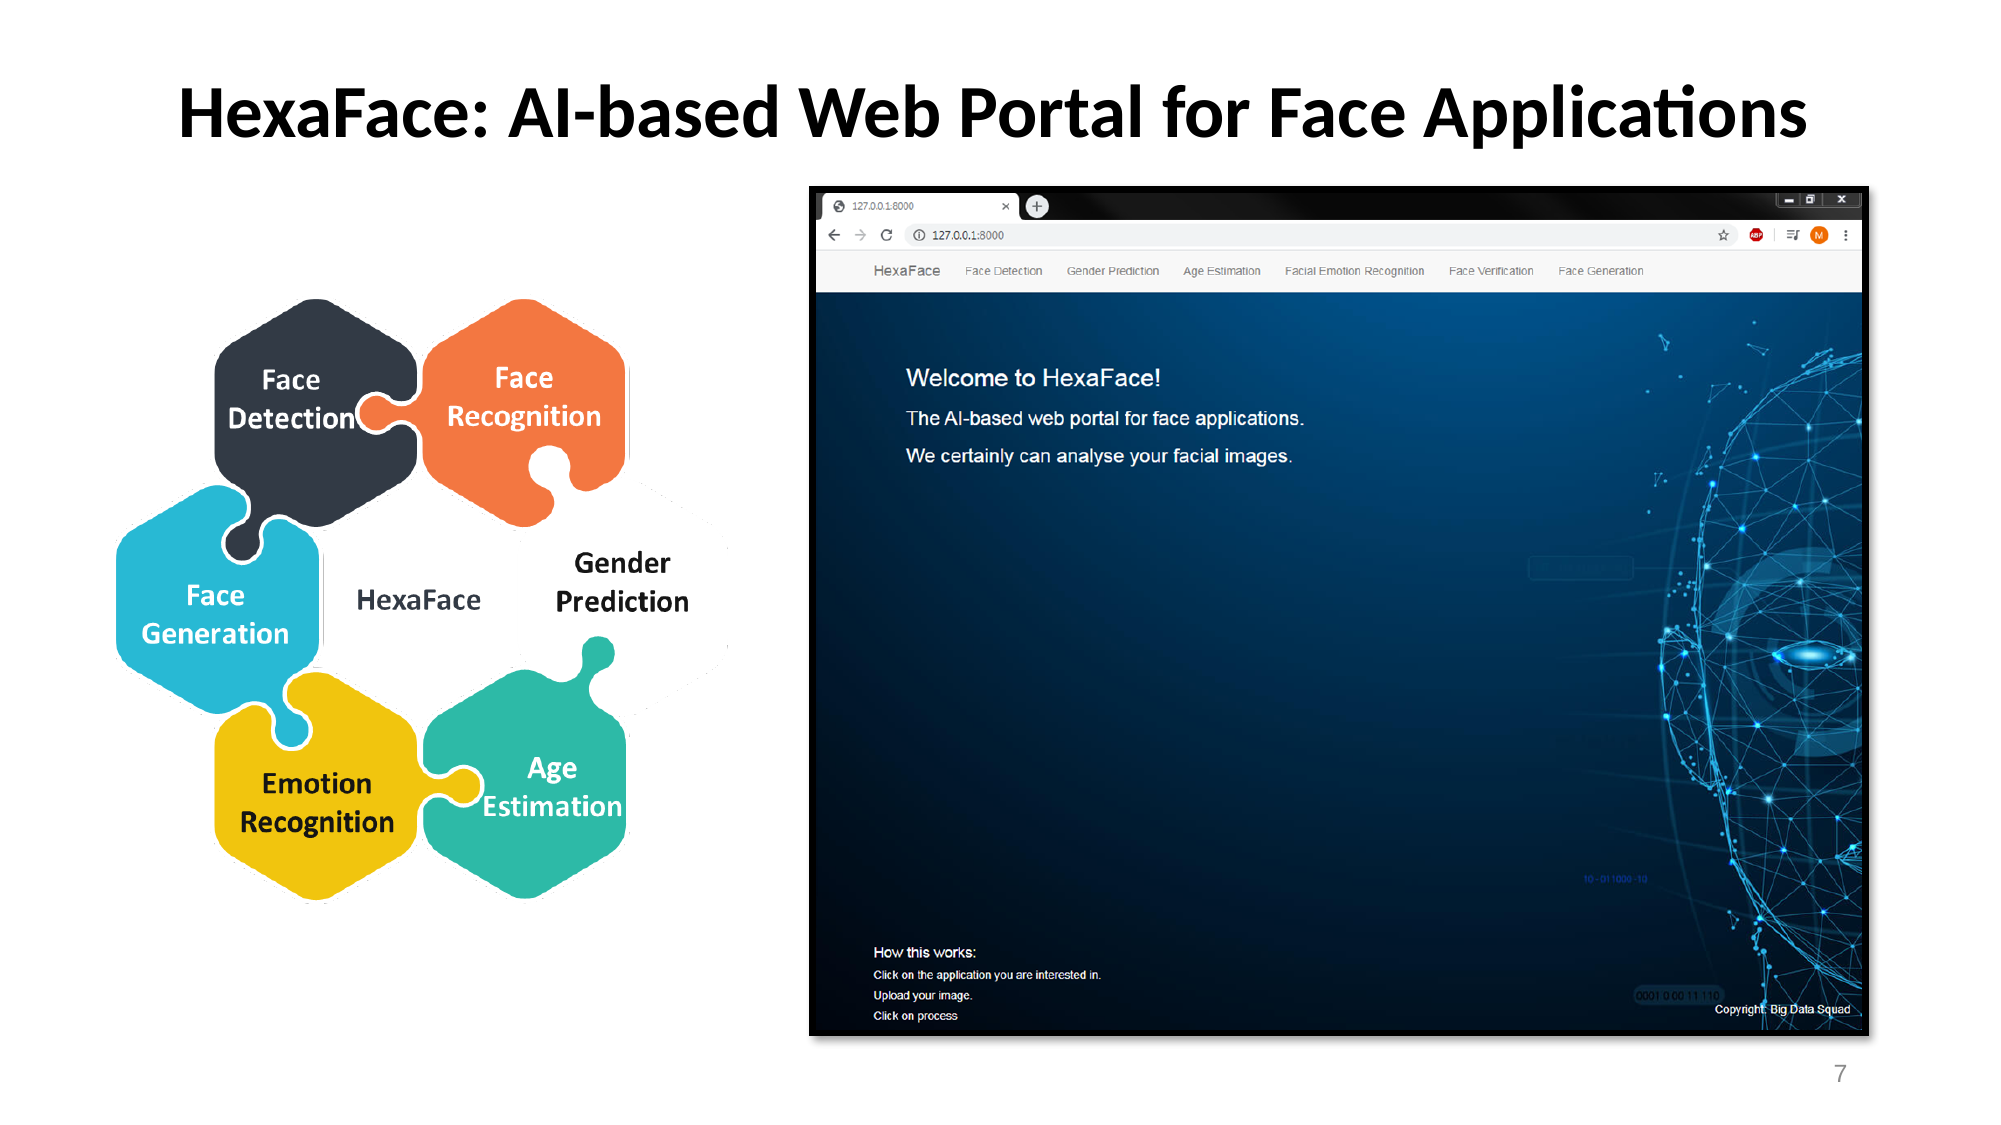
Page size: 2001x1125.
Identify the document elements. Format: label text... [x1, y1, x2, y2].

picture [110, 294, 729, 905]
text_box HexaFace: AI-based Web Portal for Face Applications [55, 4, 1934, 223]
picture [815, 192, 1863, 1031]
slide_number 7 [1412, 1042, 1863, 1103]
